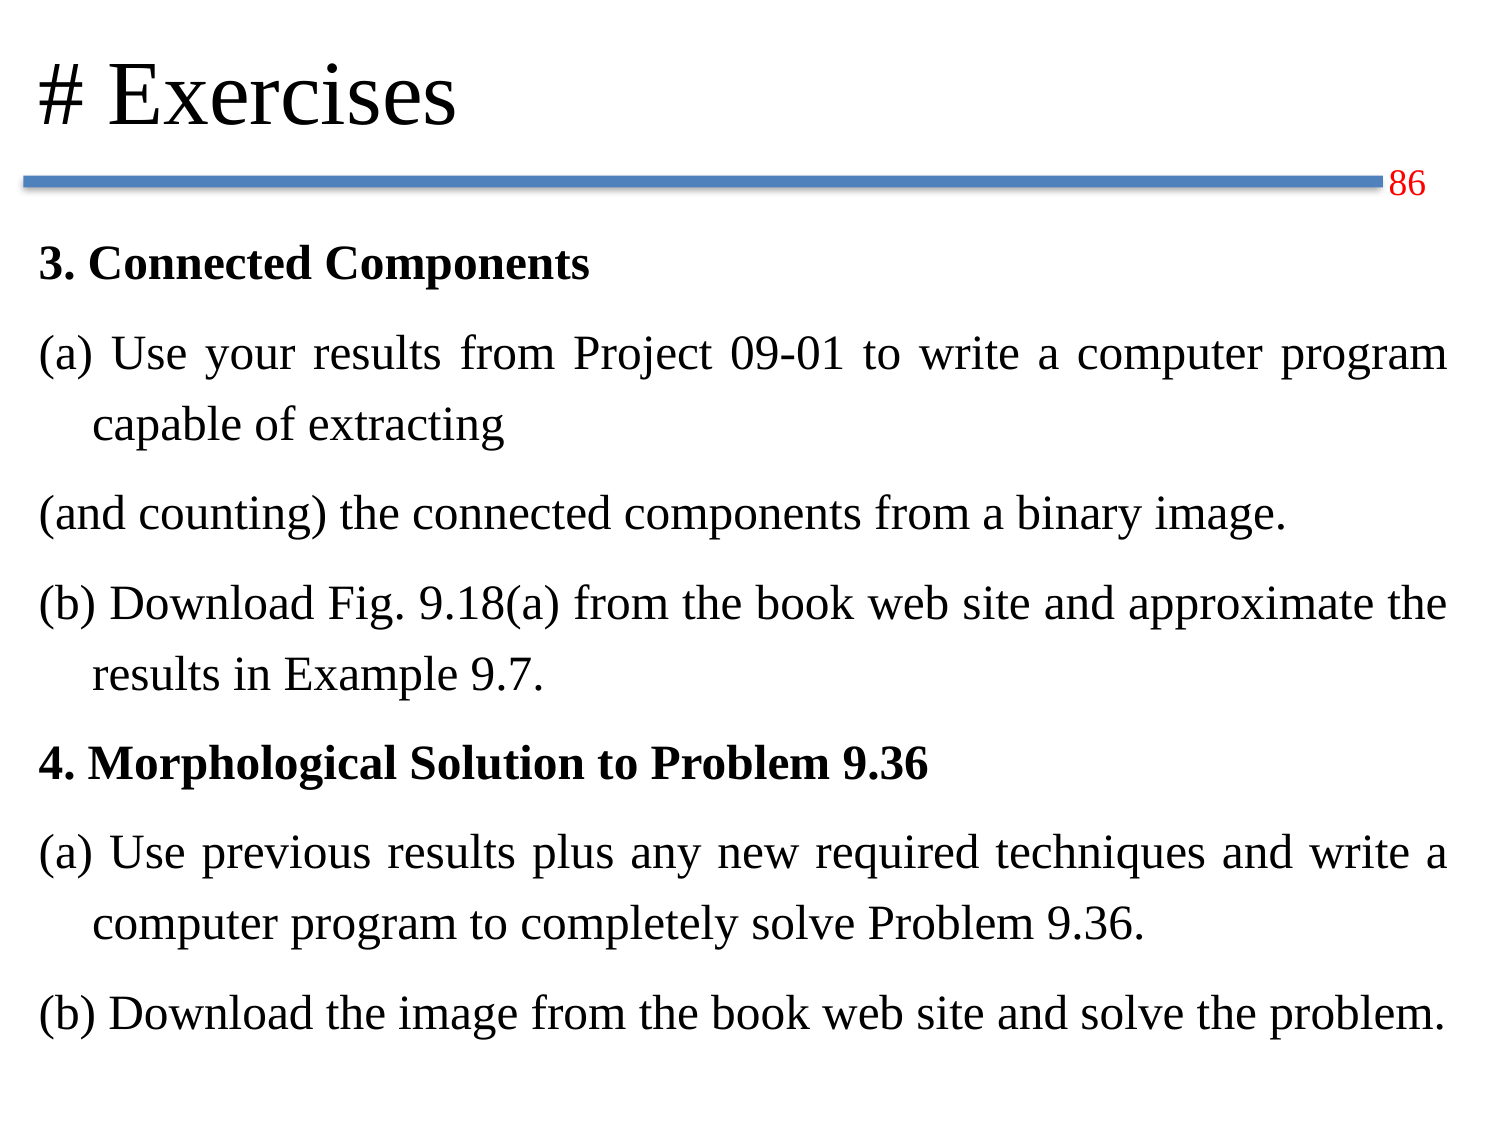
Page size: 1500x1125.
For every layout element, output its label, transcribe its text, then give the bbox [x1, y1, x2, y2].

list 3. Connected Components (a) Use your results from Project 09-01 to write a computer program capable of extracting (and counting) the connected components from a binary image. (b) Download Fig. 9.18(a) from the book web site and approximate the results in Example 9.7. 4. Morphological Solution to Problem 9.36 (a) Use previous results plus any new required techniques and write a computer program to completely solve Problem 9.36. (b) Download the image from the book web site and solve the problem. [23, 210, 1465, 1114]
title # Exercises [23, 11, 1254, 164]
